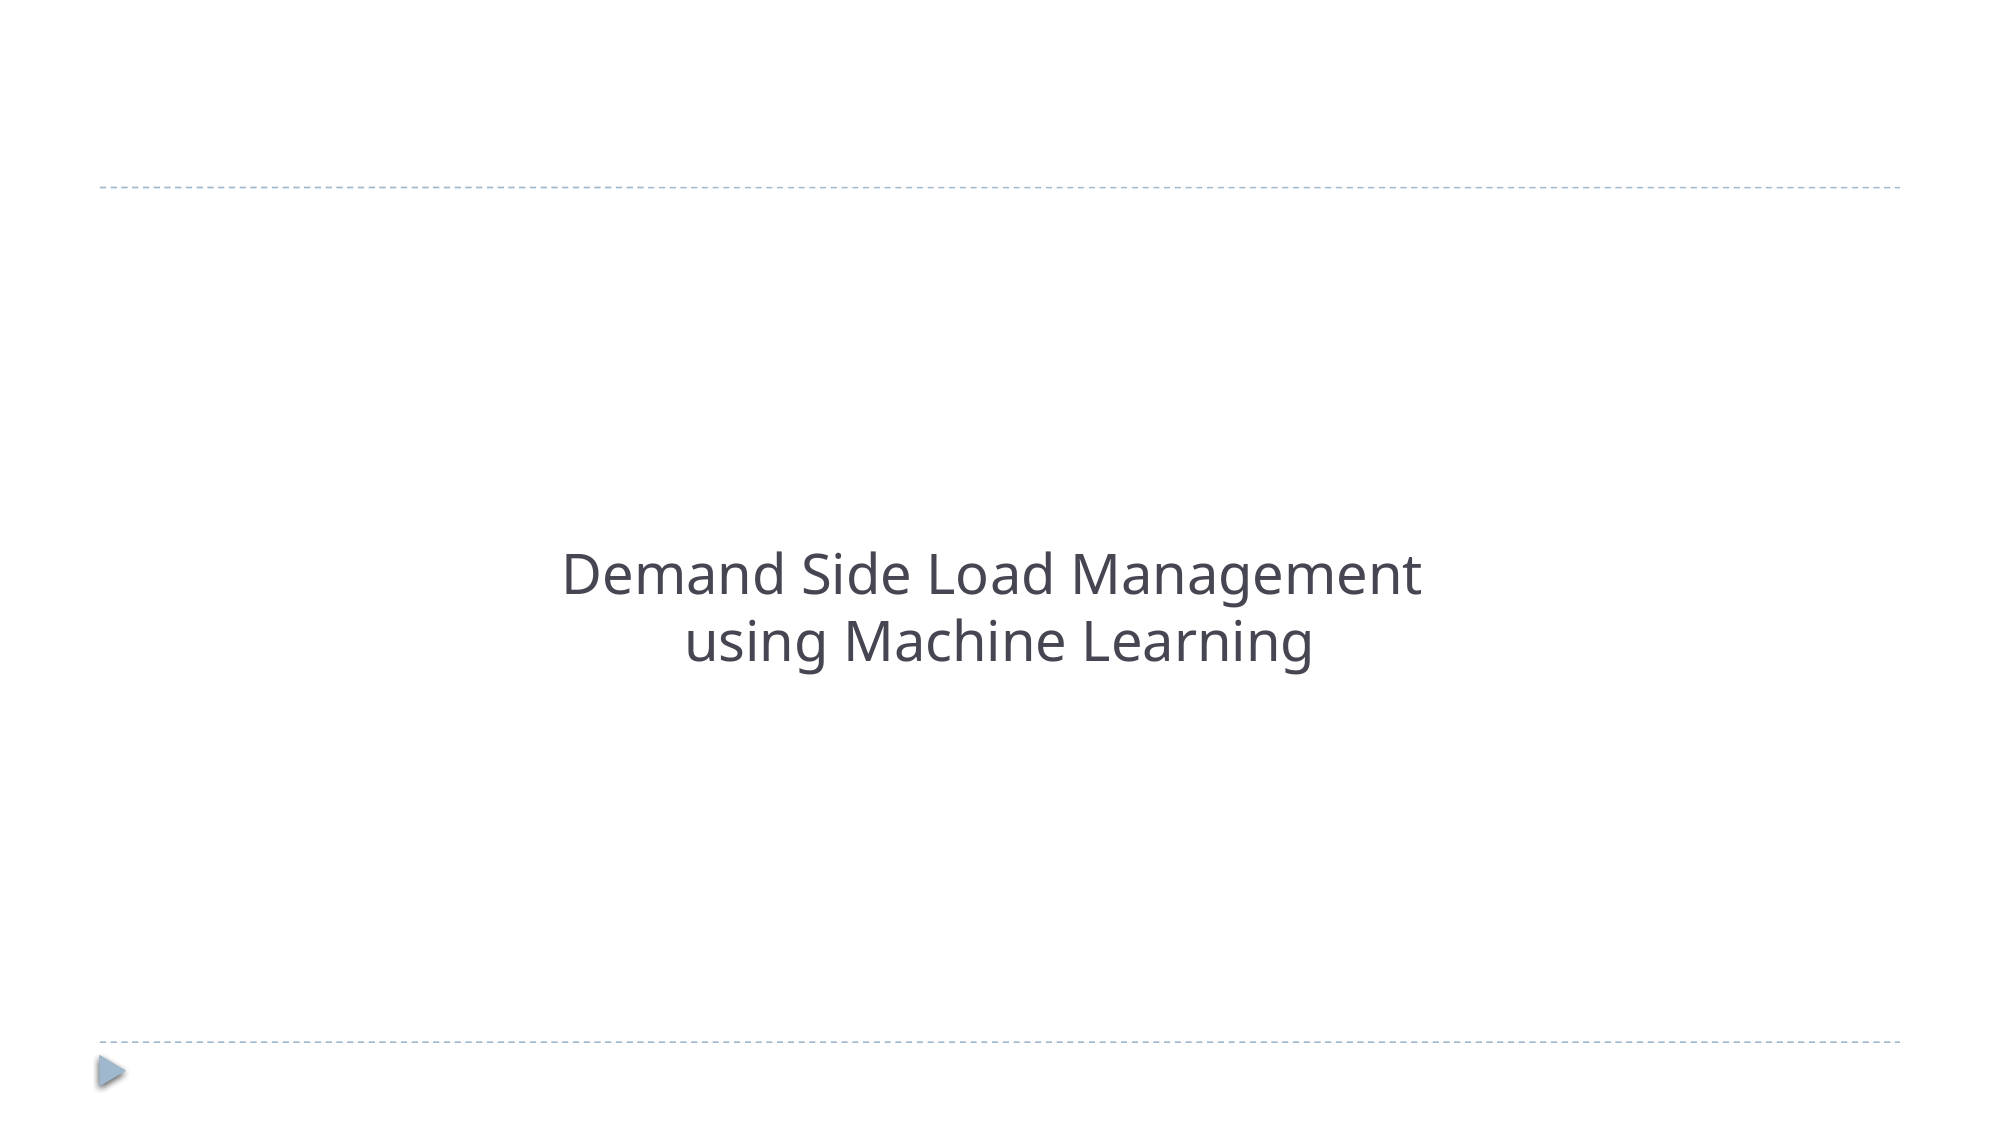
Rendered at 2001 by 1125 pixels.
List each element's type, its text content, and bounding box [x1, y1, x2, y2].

title Demand Side Load Management using Machine Learning [99, 530, 1900, 681]
